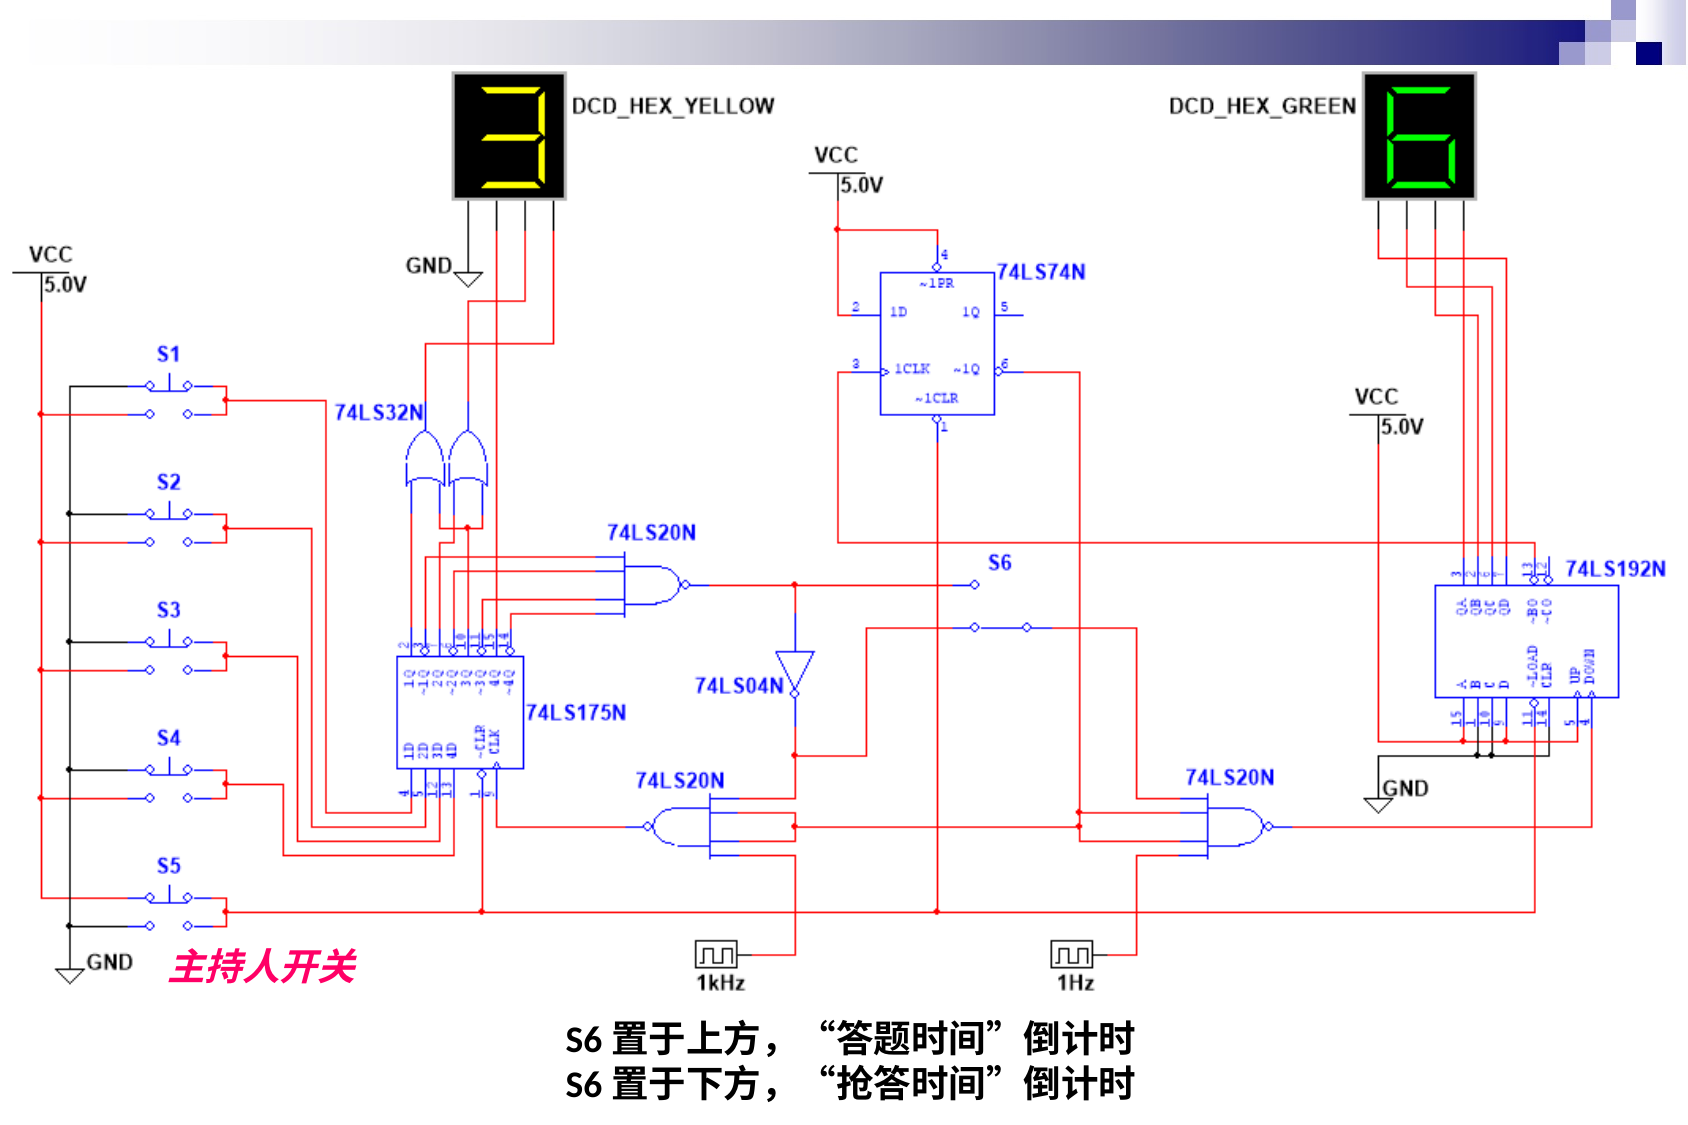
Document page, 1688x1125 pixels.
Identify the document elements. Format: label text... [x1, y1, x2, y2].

text_box S6置于上方，“答题时间”倒计时 S6置于下方，“抢答时间”倒计时 [550, 1022, 1172, 1113]
picture [0, 0, 1688, 1125]
